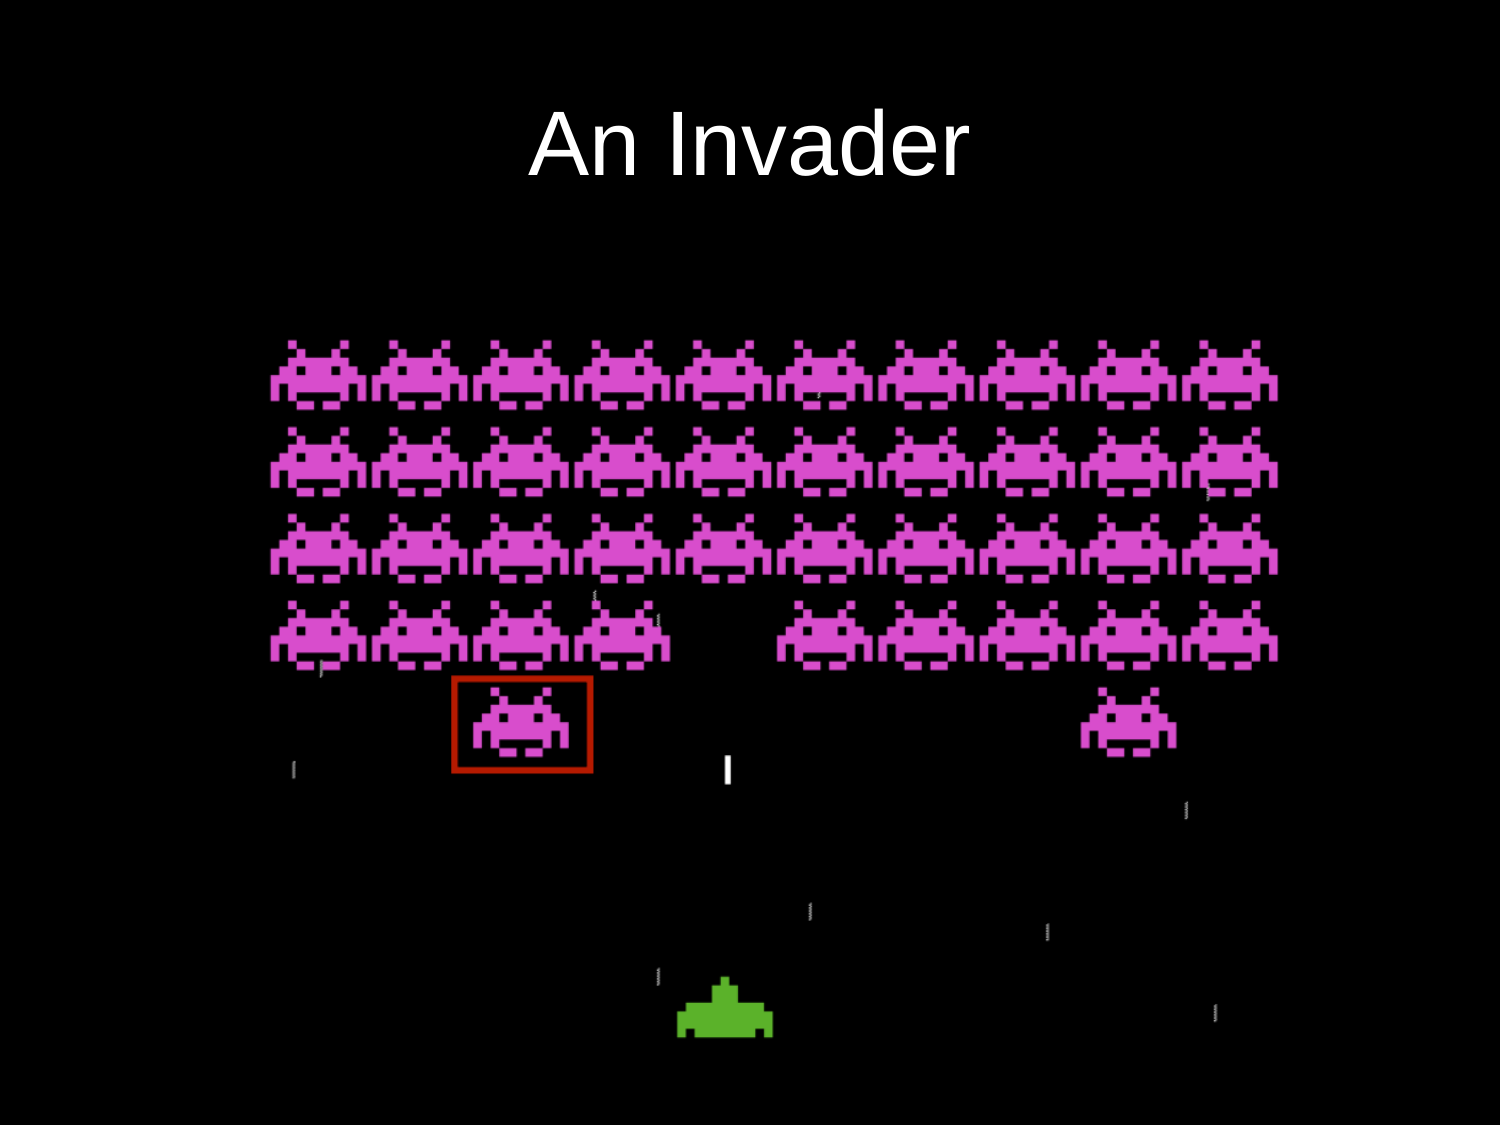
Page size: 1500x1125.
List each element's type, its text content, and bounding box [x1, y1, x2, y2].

title An Invader [75, 45, 1425, 233]
picture [265, 325, 1283, 1050]
